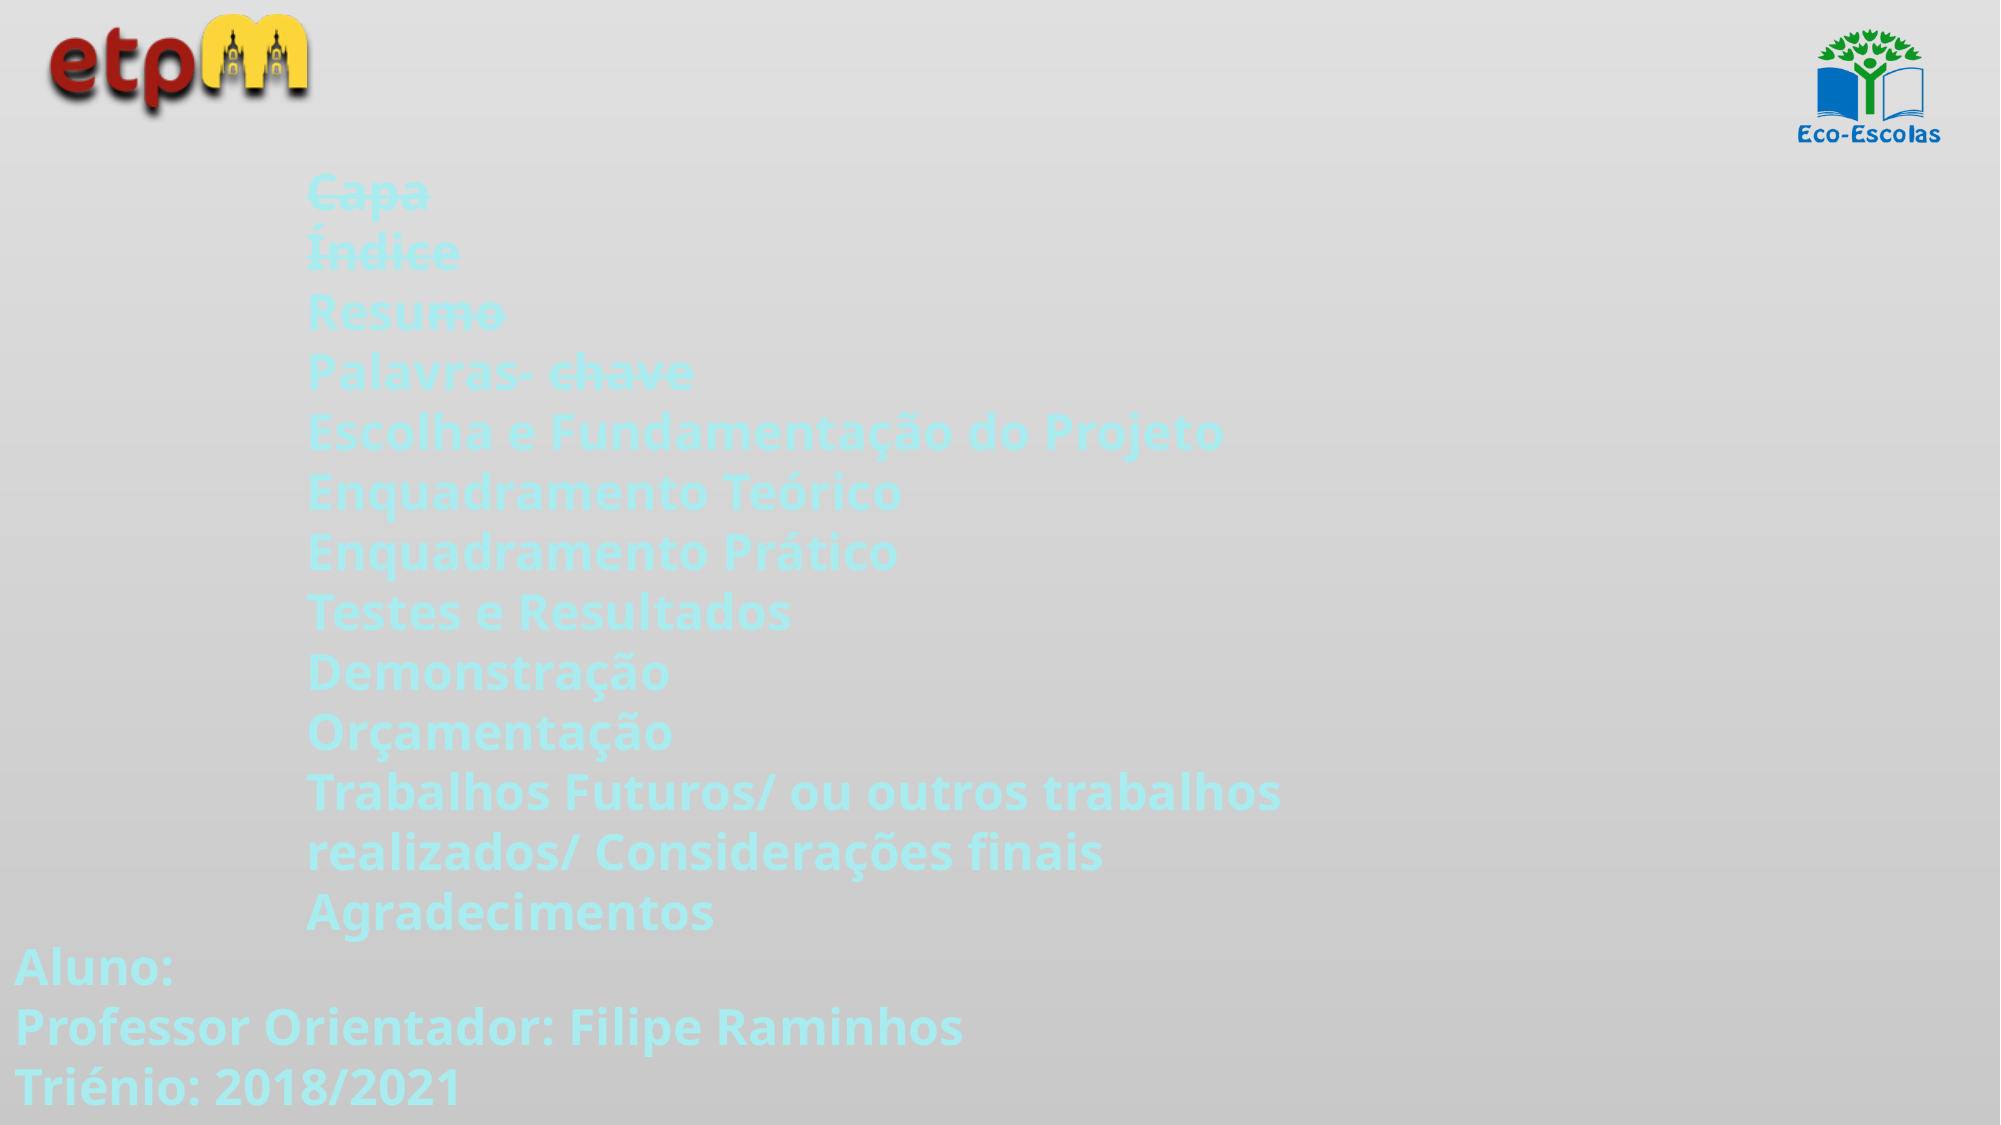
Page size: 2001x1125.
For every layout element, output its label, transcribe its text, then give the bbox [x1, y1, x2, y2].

text_box Capa Índice Resumo Palavras- chave Escolha e Fundamentação do Projeto Enquadramento Teórico Enquadramento Prático Testes e Resultados Demonstração Orçamentação Trabalhos Futuros/ ou outros trabalhos realizados/ Considerações finais Agradecimentos [291, 153, 1533, 1009]
picture [47, 14, 307, 107]
text_box Aluno: Professor Orientador: Filipe Raminhos Triénio: 2018/2021 [0, 928, 1241, 1123]
picture [1793, 25, 1948, 147]
text_box [39, 0, 1871, 120]
